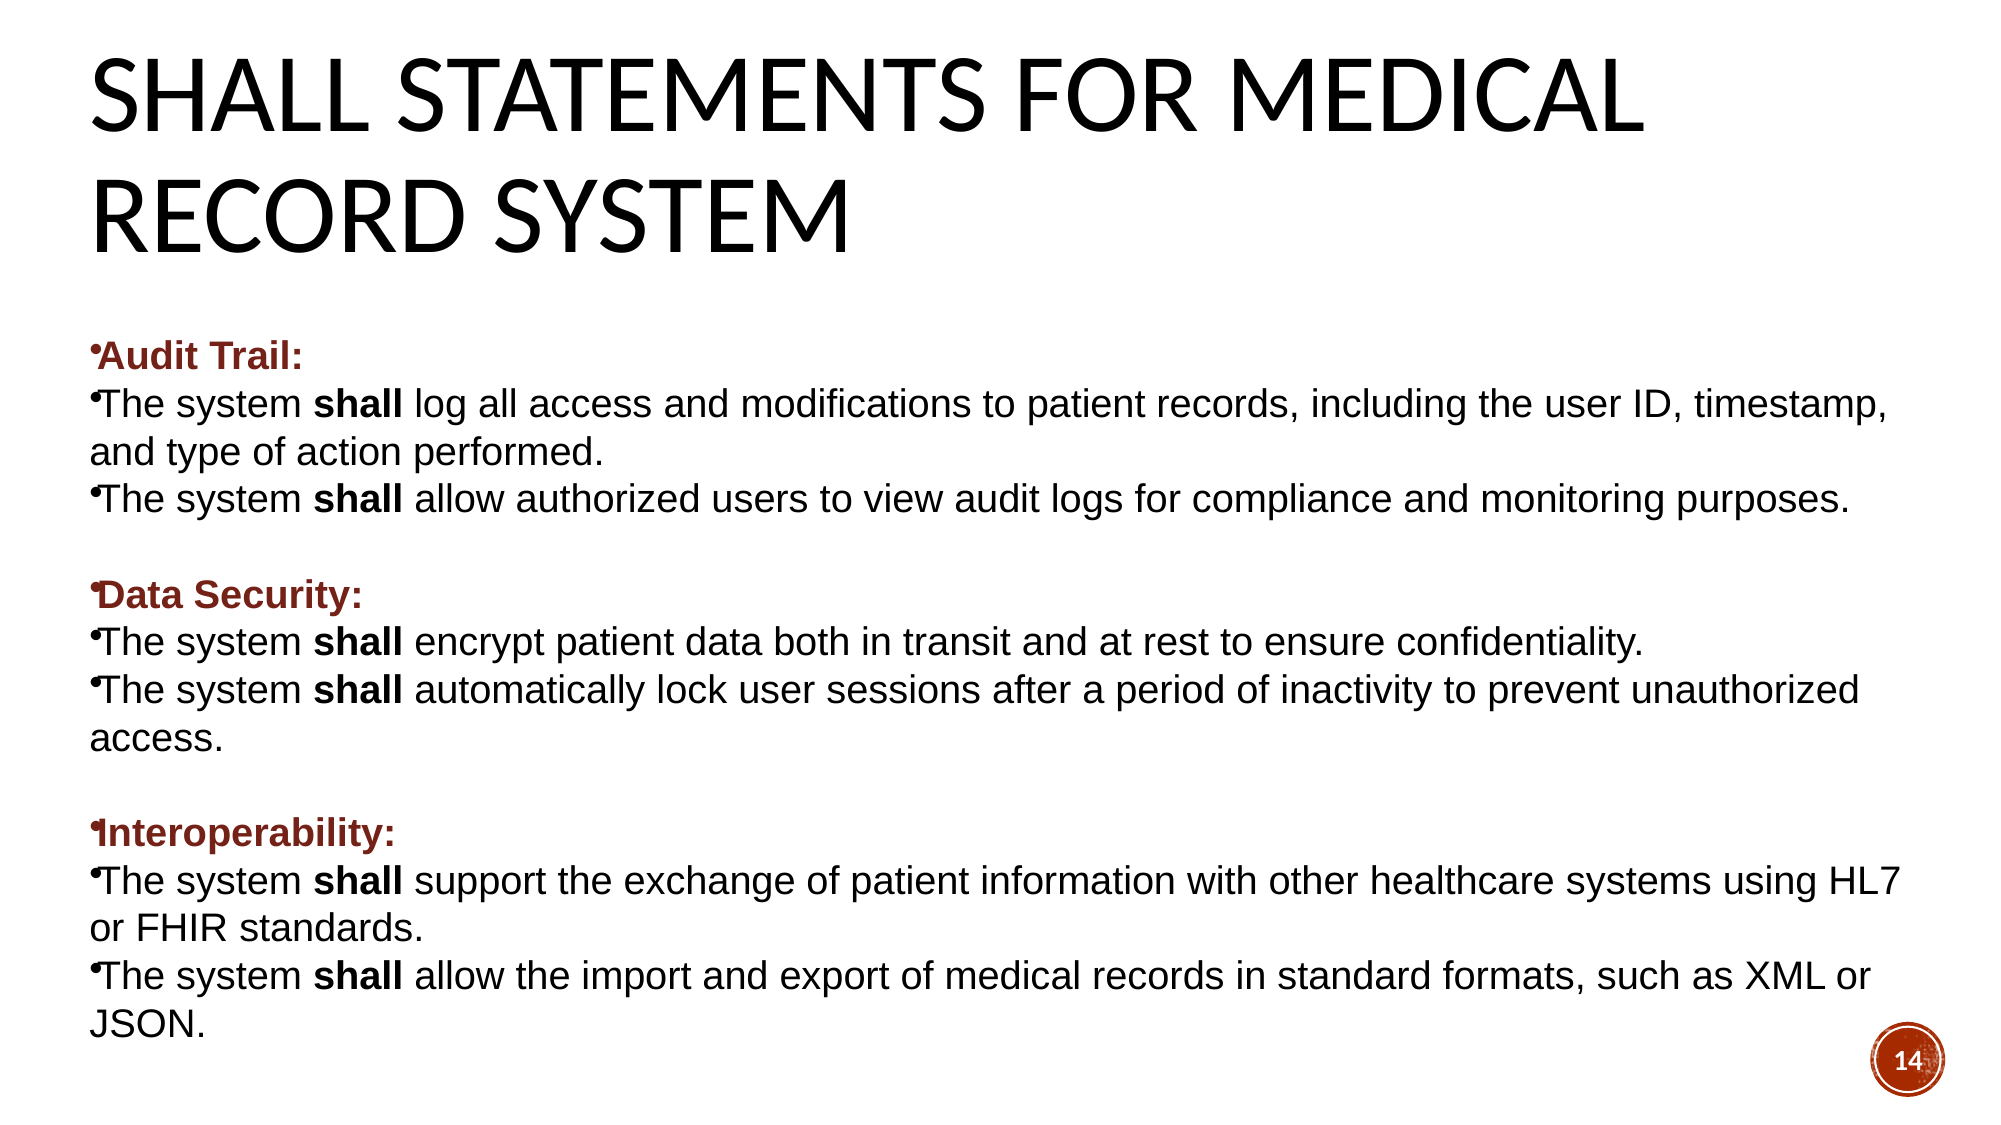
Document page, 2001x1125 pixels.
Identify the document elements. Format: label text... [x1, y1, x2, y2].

title Shall statements for medical record system [74, 23, 1725, 288]
slide_number 14 [1855, 1028, 1961, 1089]
list Audit Trail: The system shall log all access and modifications to patient records, including the user ID, timestamp, and type of action performed. The system shall allow authorized users to view audit logs for compliance and monitoring purposes. Data Security: The system shall encrypt patient data both in transit and at rest to ensure confidentiality. The system shall automatically lock user sessions after a period of inactivity to prevent unauthorized access. Interoperability: The system shall support the exchange of patient information with other healthcare systems using HL7 or FHIR standards. The system shall allow the import and export of medical records in standard formats, such as XML or JSON. [74, 322, 1961, 1061]
